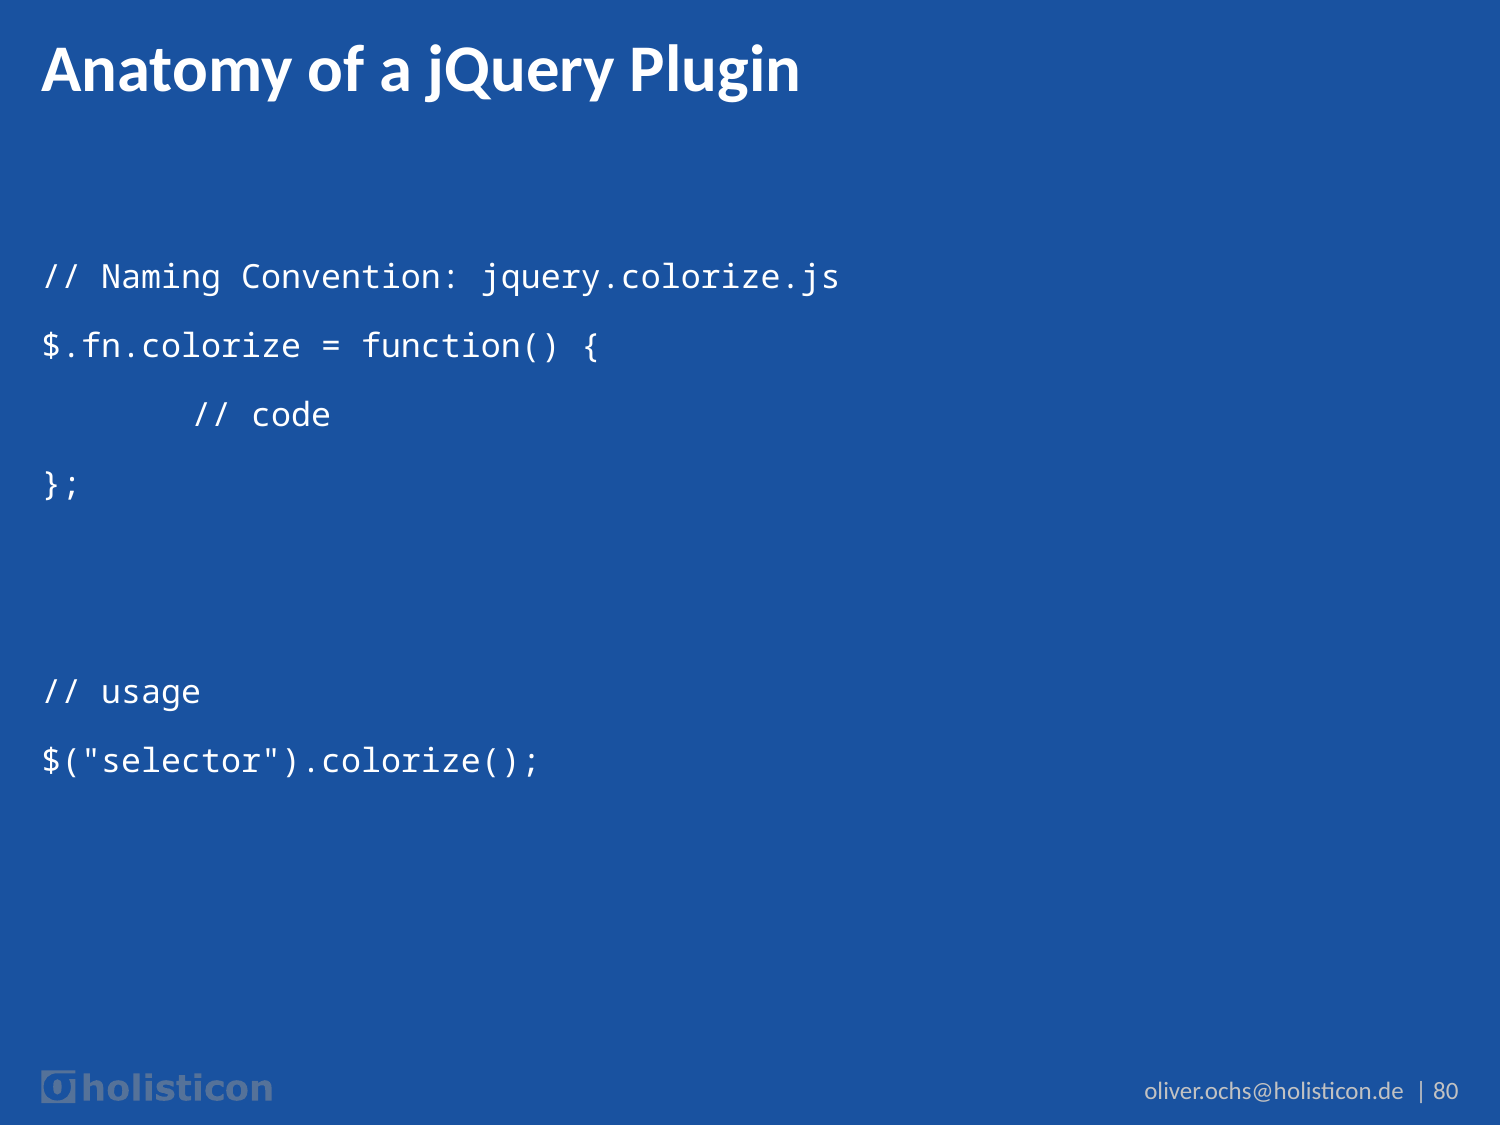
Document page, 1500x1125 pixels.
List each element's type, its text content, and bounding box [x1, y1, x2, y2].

title Anatomy of a jQuery Plugin [41, 24, 1436, 188]
list // Naming Convention: jquery.colorize.js $.fn.colorize = function() { // code }; // usage $("selector").colorize(); [41, 255, 1436, 973]
